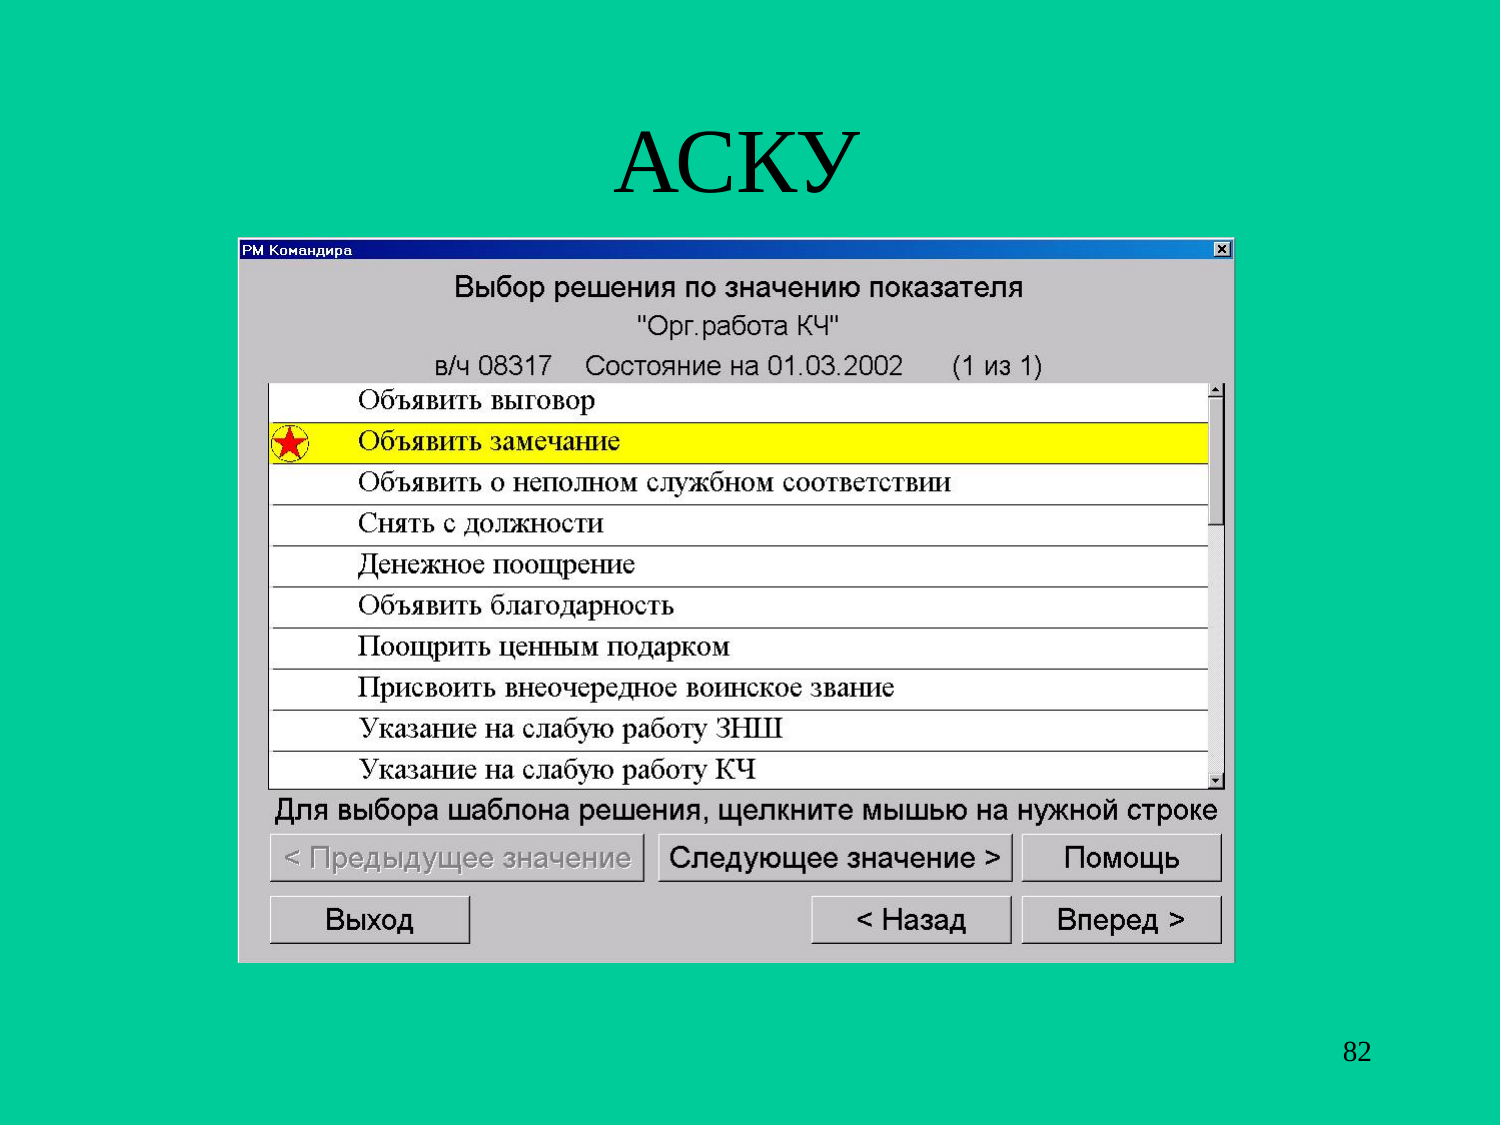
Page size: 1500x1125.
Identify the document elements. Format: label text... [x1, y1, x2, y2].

slide_number 82 [1074, 1025, 1388, 1100]
picture [237, 237, 1236, 963]
title АСКУ [99, 62, 1375, 250]
